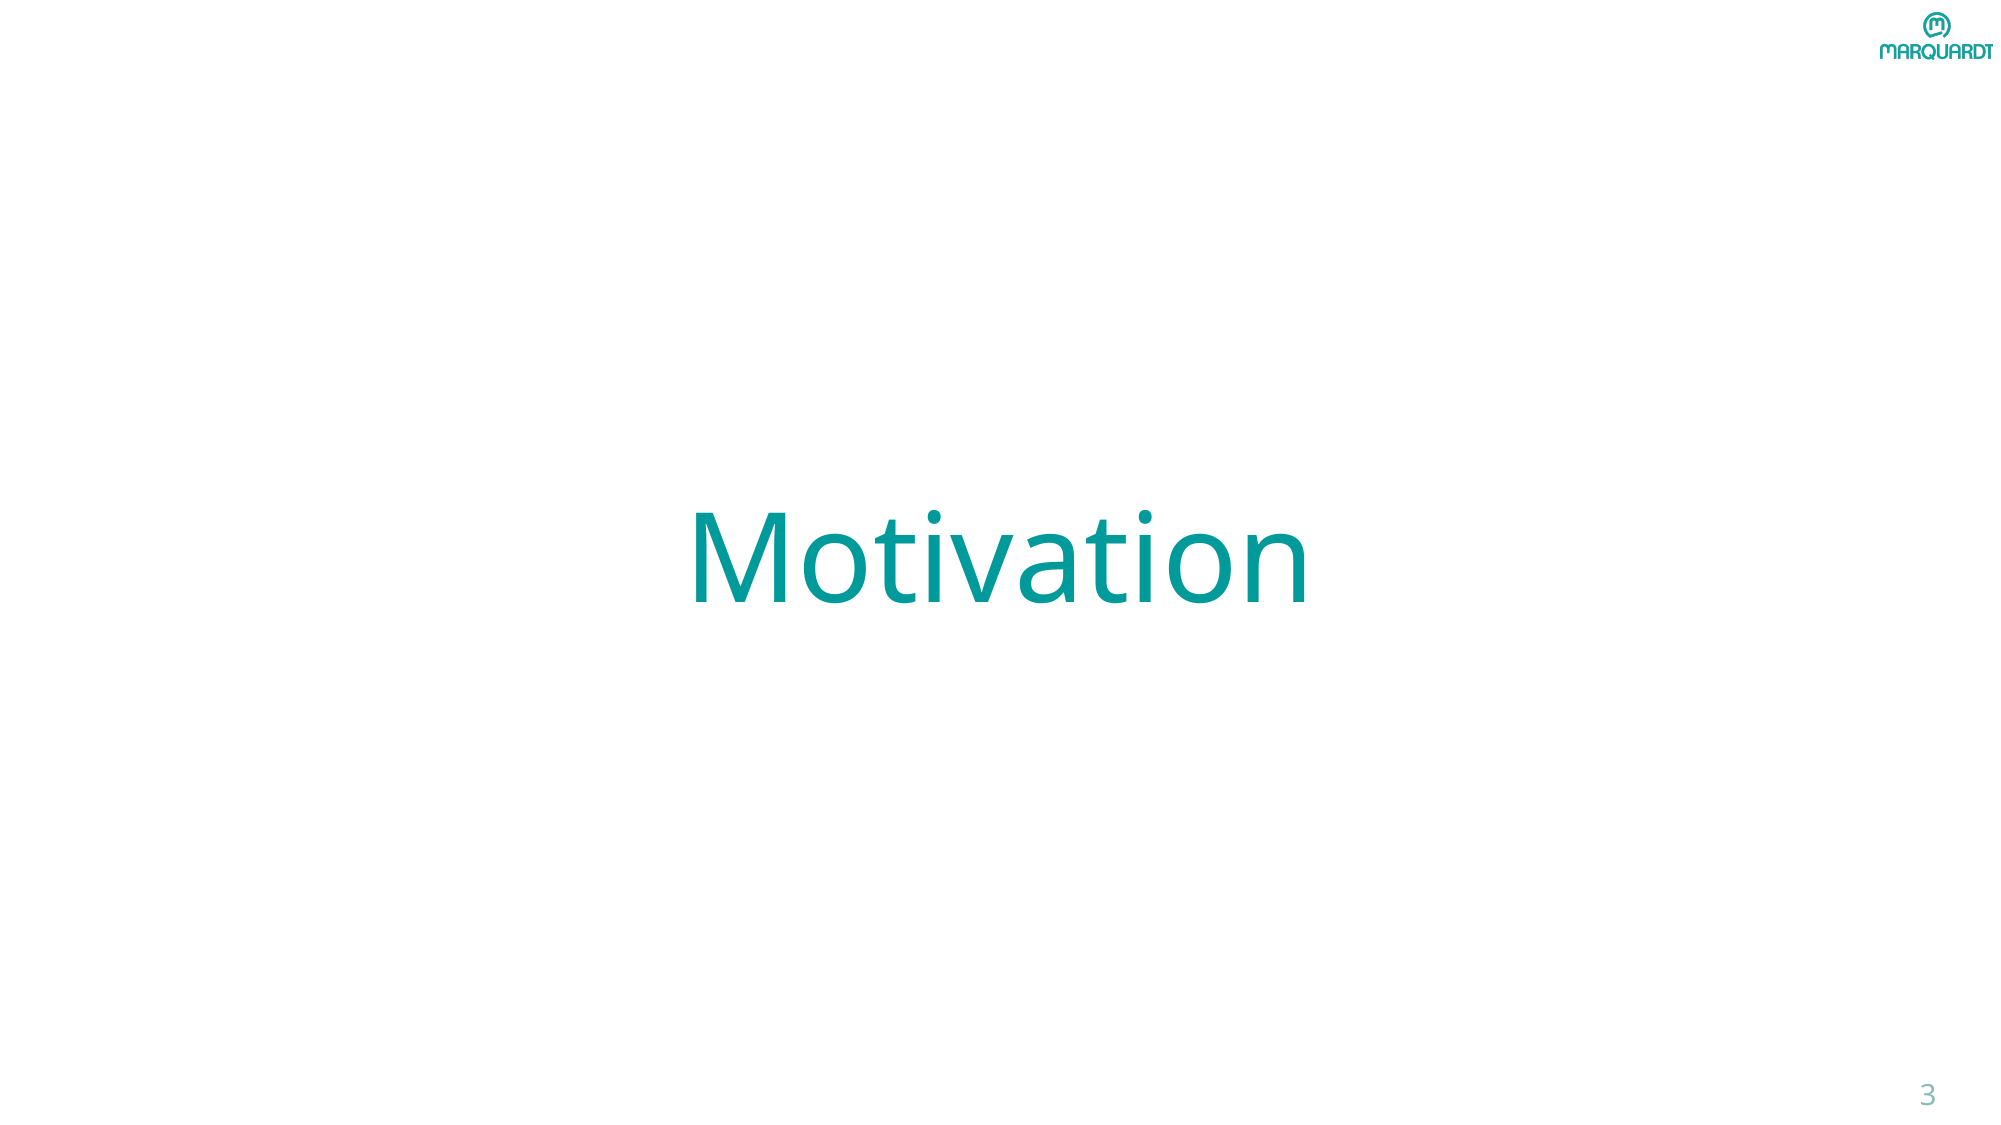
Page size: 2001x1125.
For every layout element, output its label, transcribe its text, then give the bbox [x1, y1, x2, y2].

title Motivation [0, 0, 2000, 1125]
slide_number 3 [1904, 1065, 1969, 1125]
